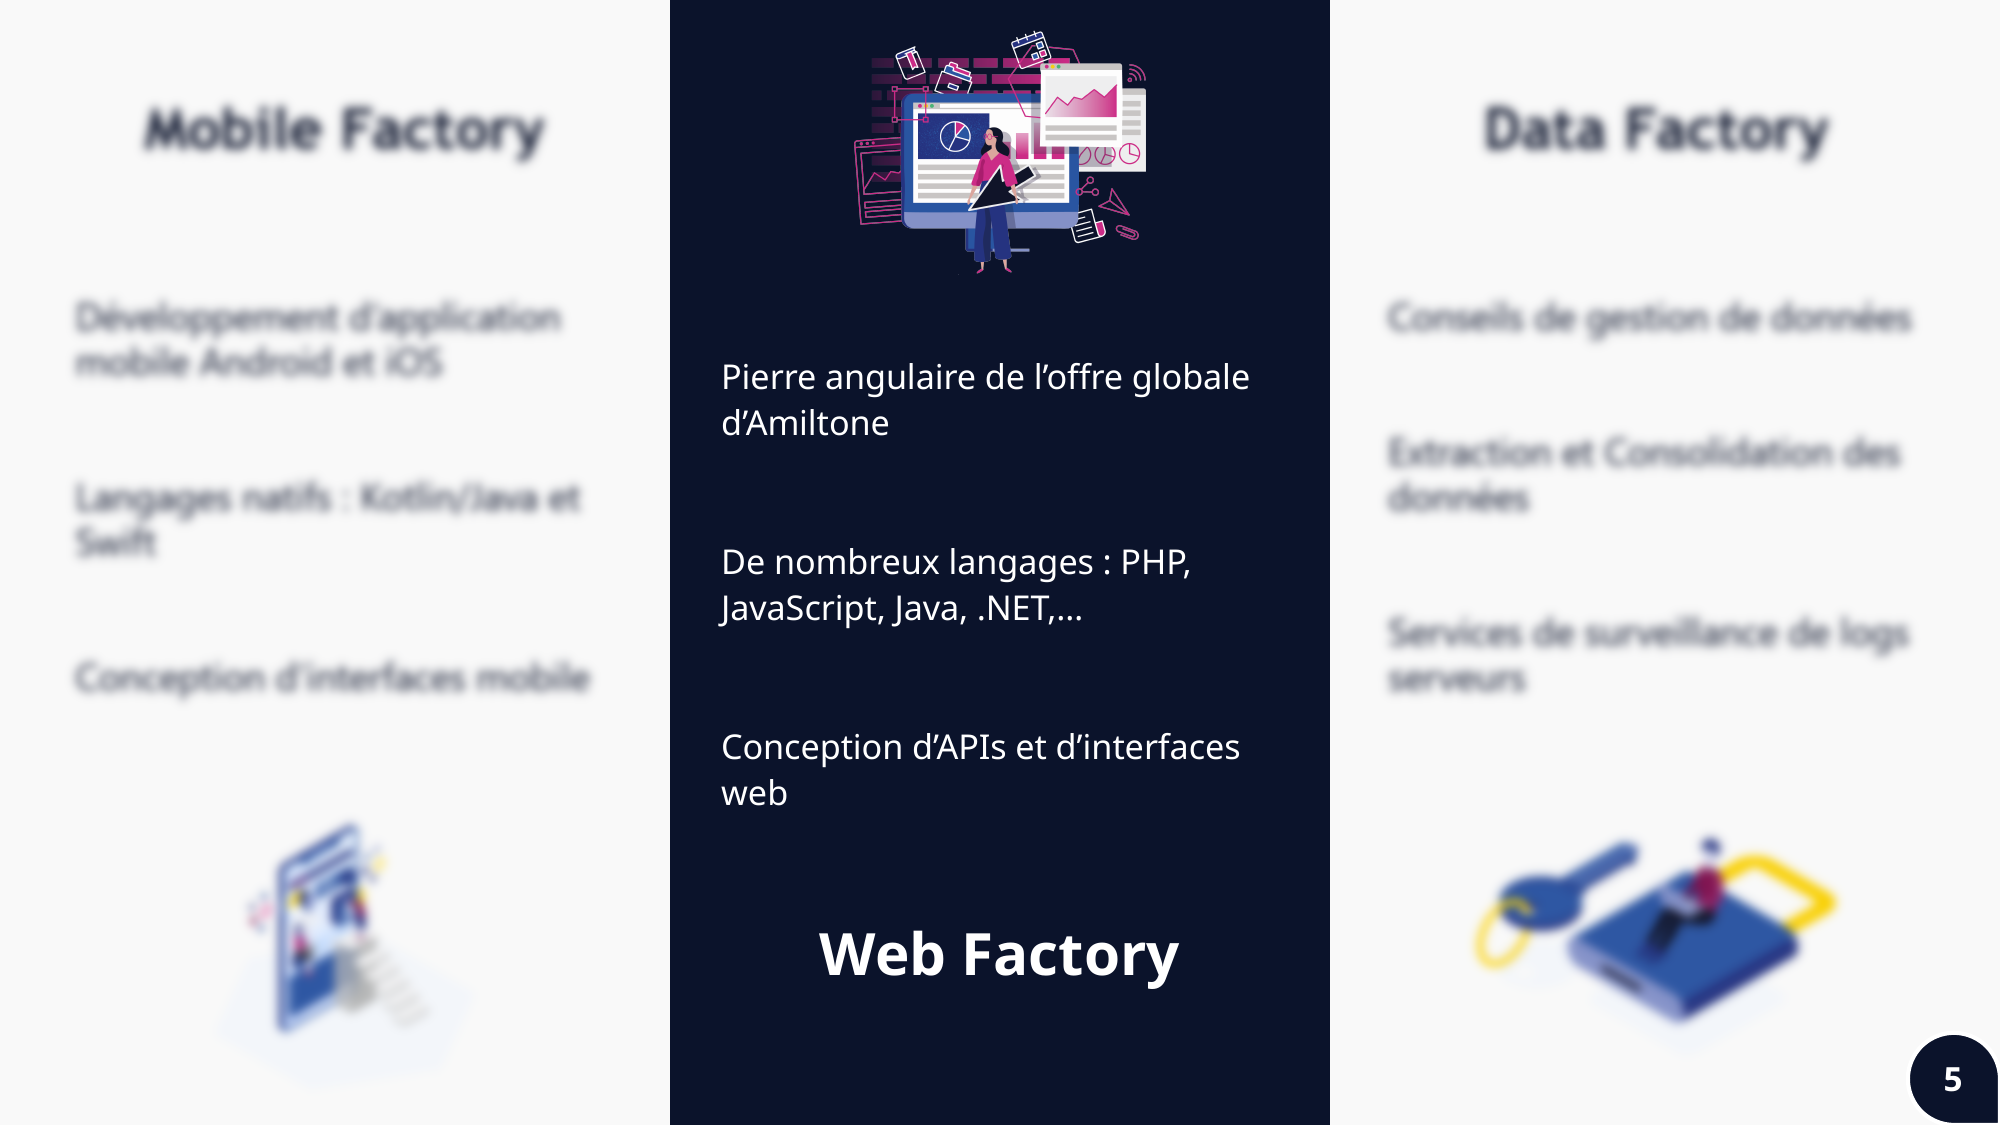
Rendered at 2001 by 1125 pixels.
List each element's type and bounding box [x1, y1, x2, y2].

picture [1330, 0, 2000, 1125]
picture [0, 0, 670, 1125]
text_box [670, 0, 1330, 1125]
text_box [1907, 1032, 2000, 1125]
